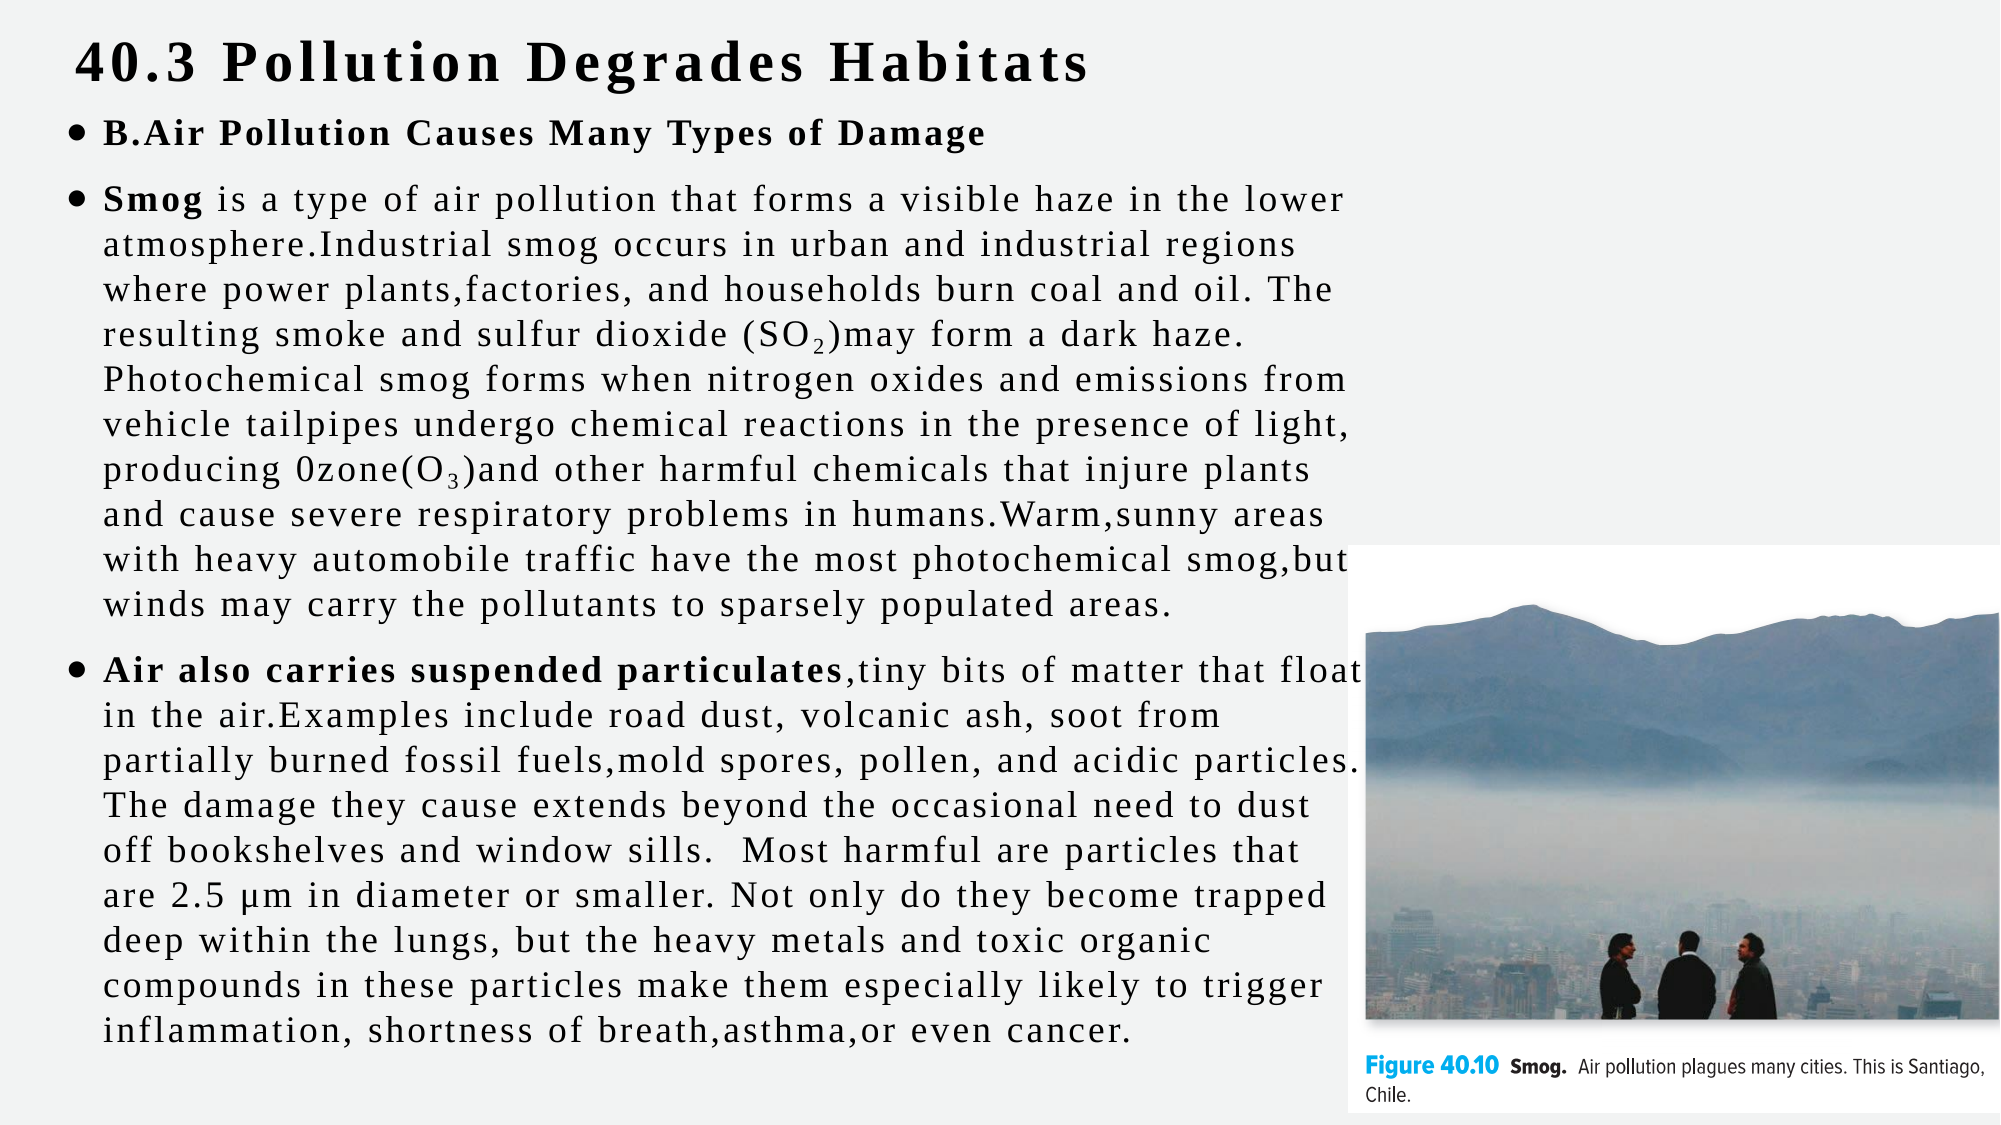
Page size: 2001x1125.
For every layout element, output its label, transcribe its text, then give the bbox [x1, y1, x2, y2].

text_box 40.3 Pollution Degrades Habitats [60, 0, 1860, 116]
picture [1348, 545, 2000, 1113]
text_box B.Air Pollution Causes Many Types of Damage Smog is a type of air pollution that forms a visible haze in the lower atmosphere.Industrial smog occurs in urban and industrial regions where power plants,factories, and households burn coal and oil. The resulting smoke and sulfur dioxide (SO₂)may form a dark haze. Photochemical smog forms when nitrogen oxides and emissions from vehicle tailpipes undergo chemical reactions in the presence of light, producing 0zone(O₃)and other harmful chemicals that injure plants and cause severe respiratory problems in humans.Warm,sunny areas with heavy automobile traffic have the most photochemical smog,but winds may carry the pollutants to sparsely populated areas. Air also carries suspended particulates,tiny bits of matter that float in the air.Examples include road dust, volcanic ash, soot from partially burned fossil fuels,mold spores, pollen, and acidic particles. The damage they cause extends beyond the occasional need to dust off bookshelves and window sills. Most harmful are particles that are 2.5 μm in diameter or smaller. Not only do they become trapped deep within the lungs, but the heavy metals and toxic organic compounds in these particles make them especially likely to trigger inflammation, shortness of breath,asthma,or even cancer. [50, 100, 1383, 1106]
